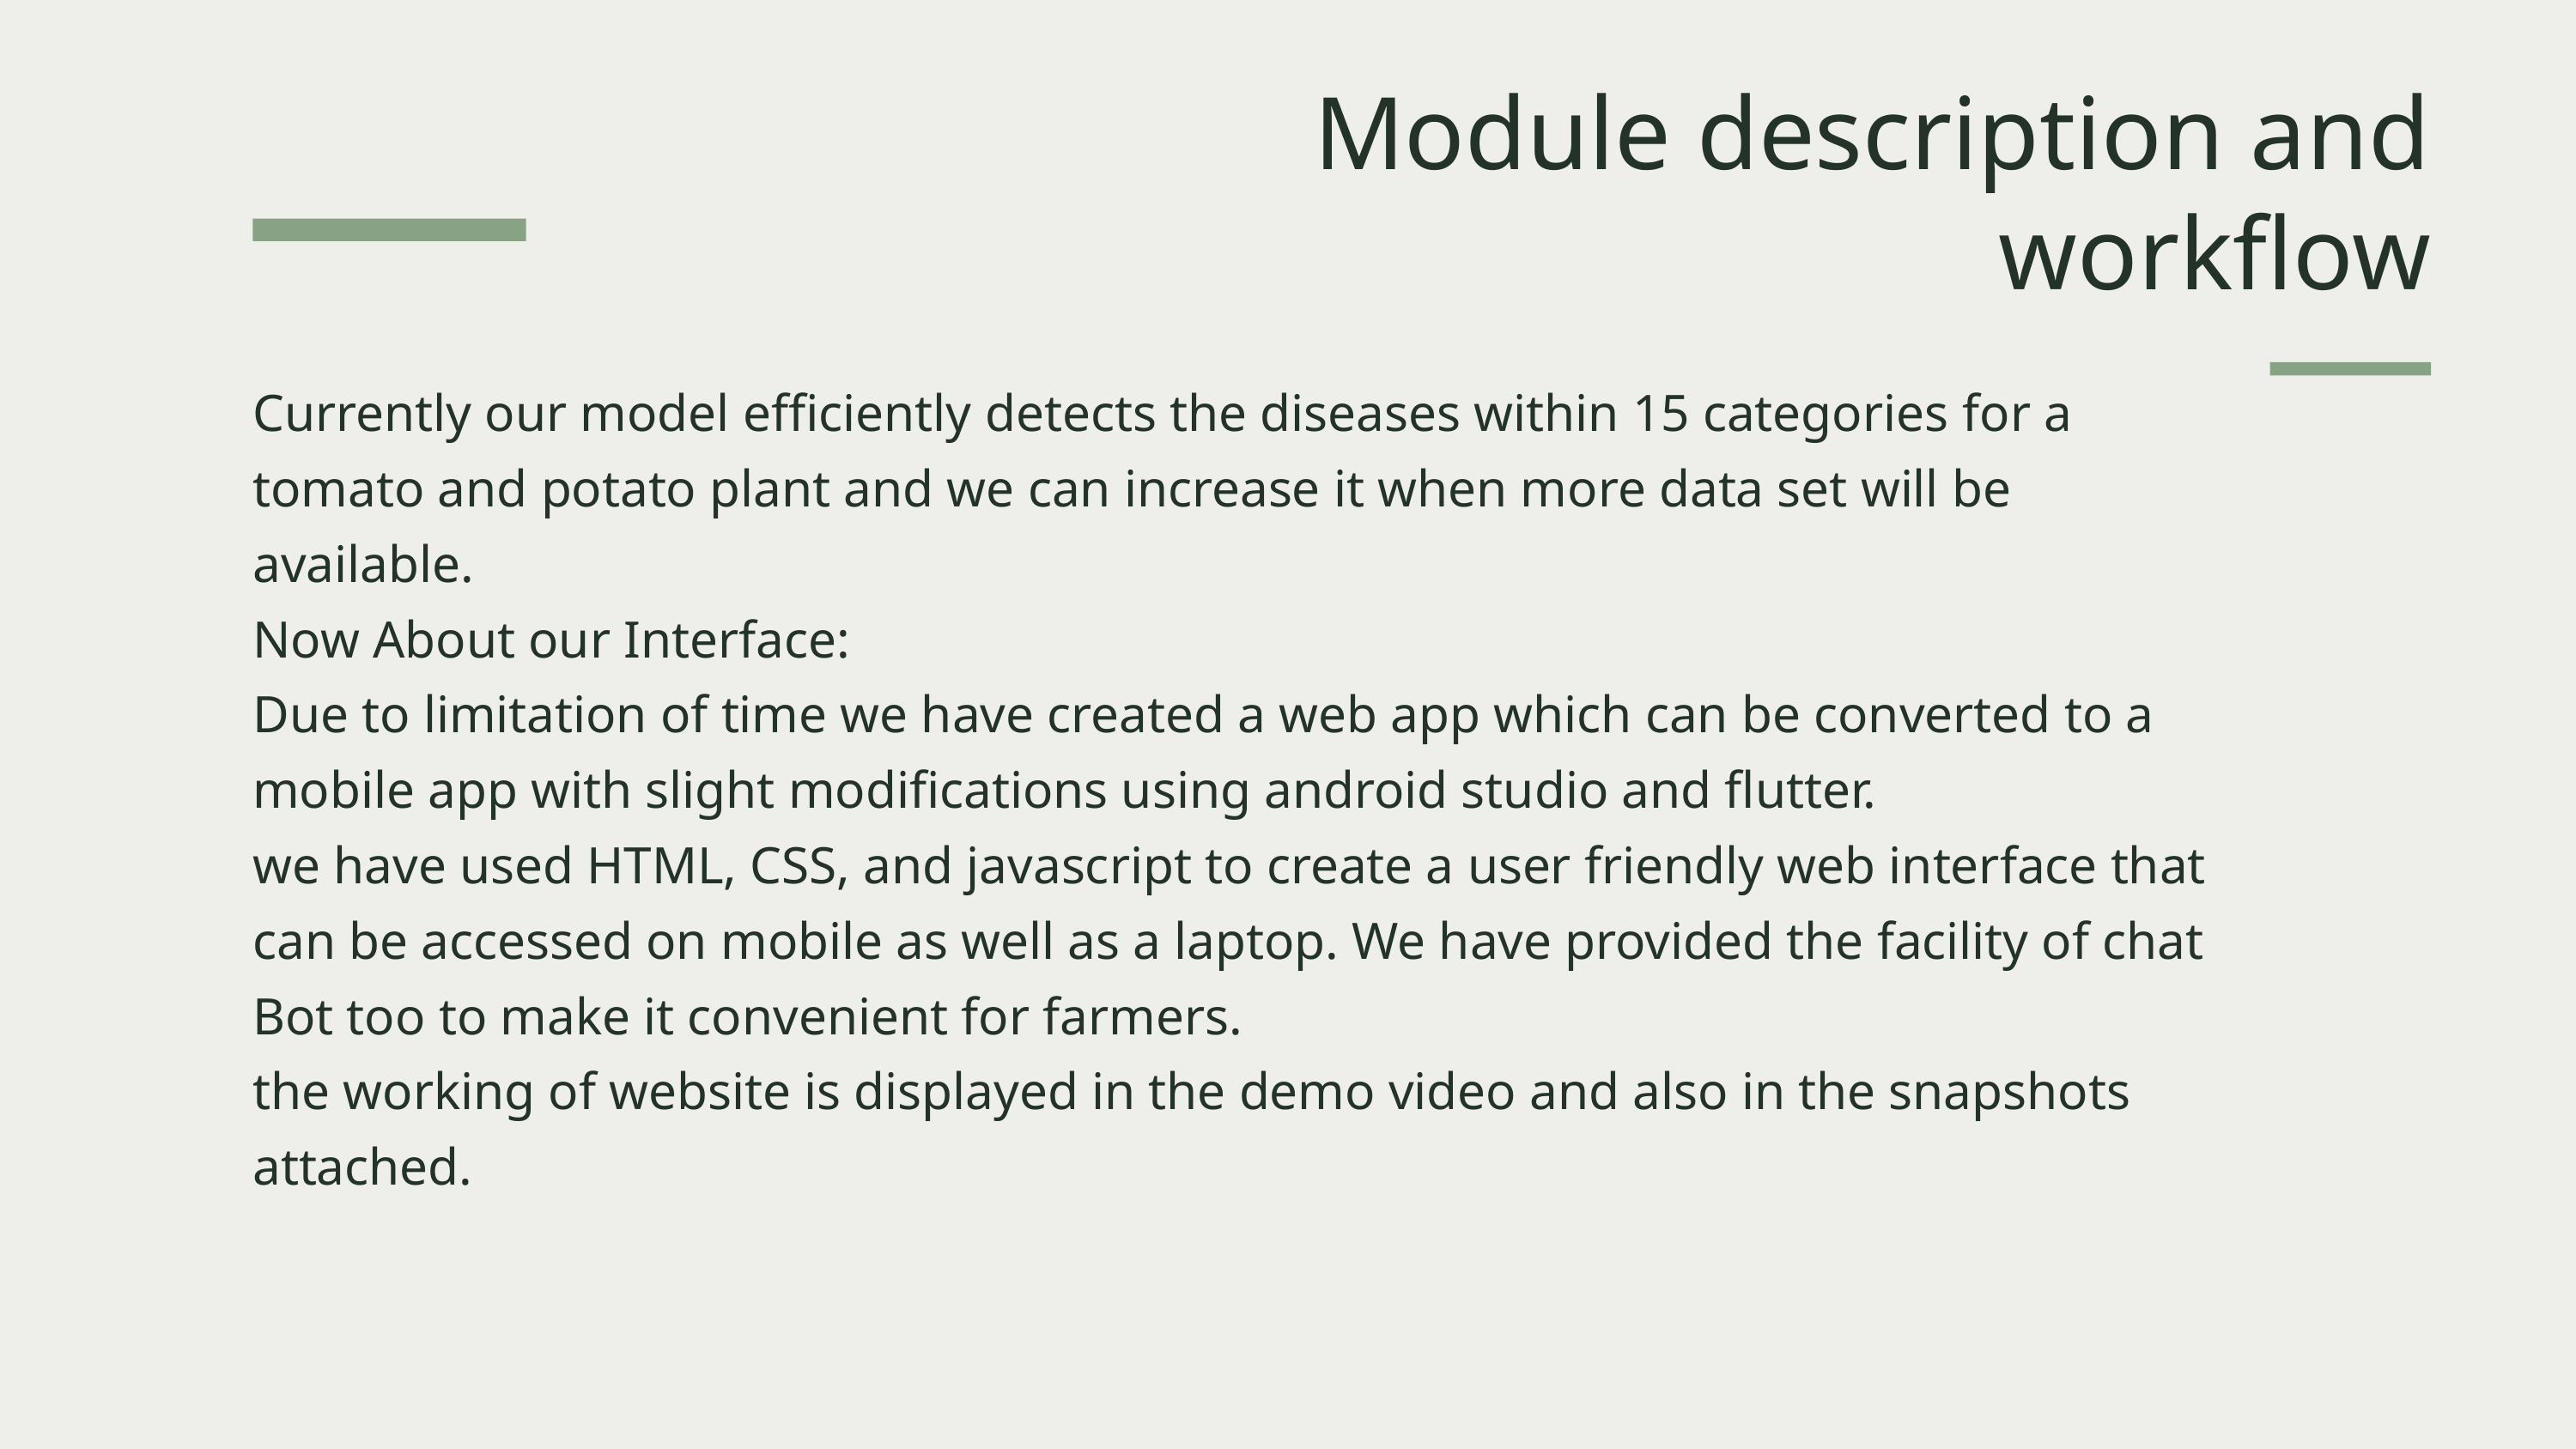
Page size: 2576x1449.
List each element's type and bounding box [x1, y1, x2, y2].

text_box [887, 70, 2432, 500]
text_box [252, 218, 2212, 1191]
